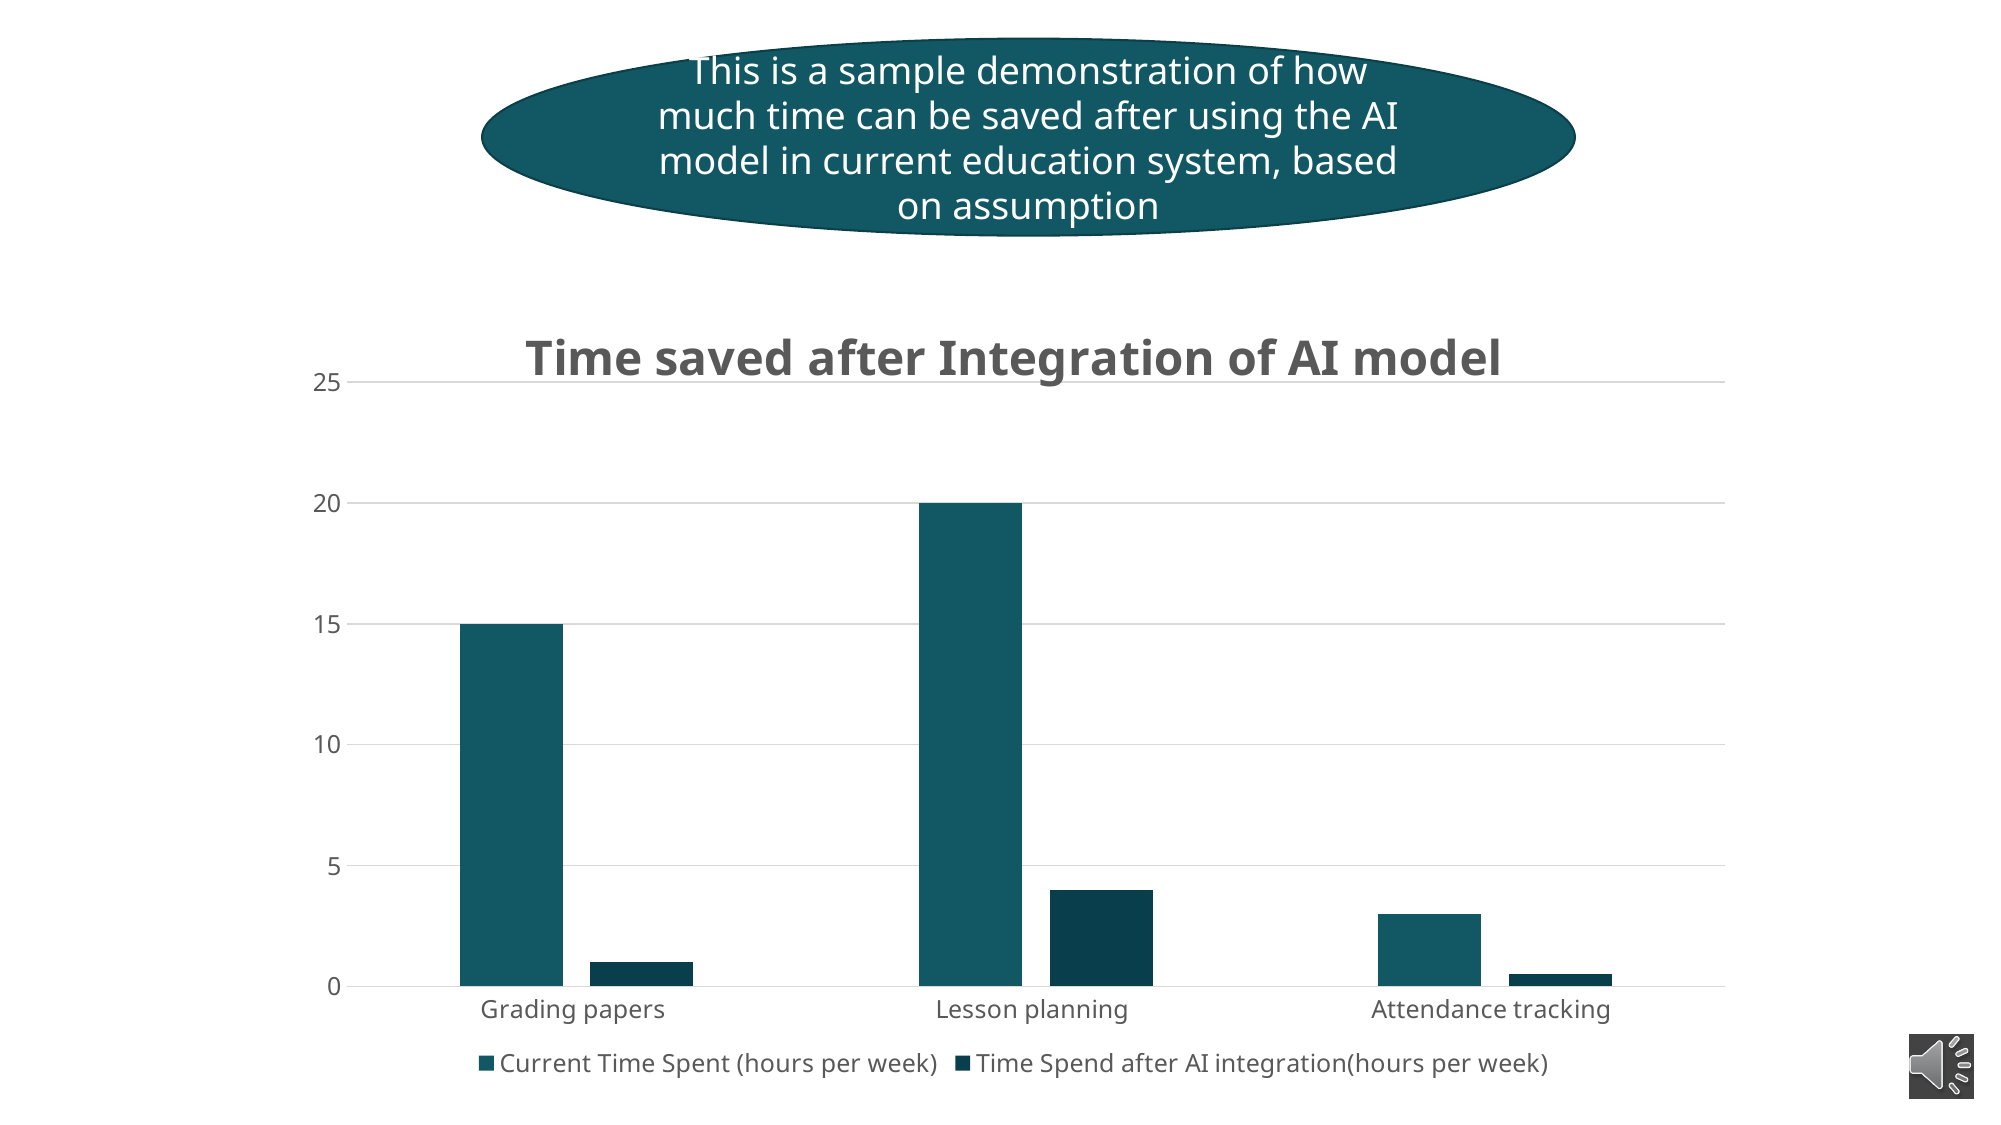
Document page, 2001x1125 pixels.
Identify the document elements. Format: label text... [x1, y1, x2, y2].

picture [1908, 1033, 1975, 1100]
text_box This is a sample demonstration of how much time can be saved after using the AI model in current education system, based on assumption [481, 37, 1576, 237]
chart [278, 285, 1750, 1087]
